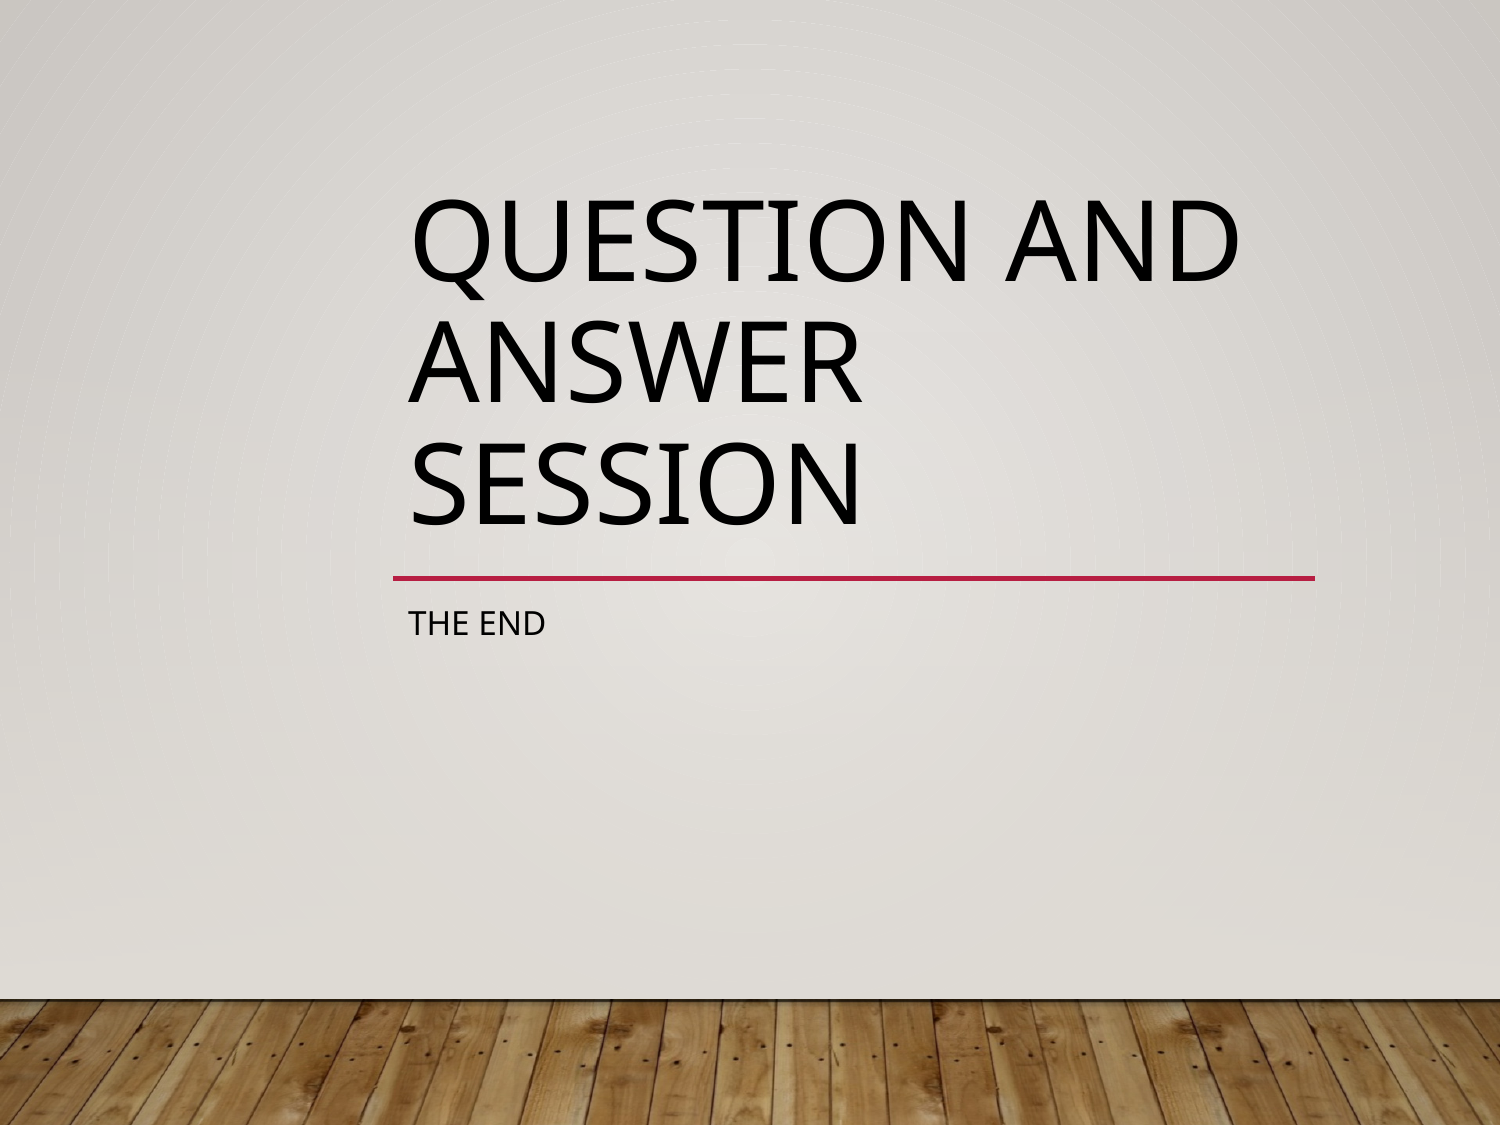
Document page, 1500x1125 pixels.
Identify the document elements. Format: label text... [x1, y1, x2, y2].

picture [0, 999, 1500, 1125]
subtitle The End [393, 579, 1315, 740]
title Question and Answer Session [393, 131, 1315, 549]
